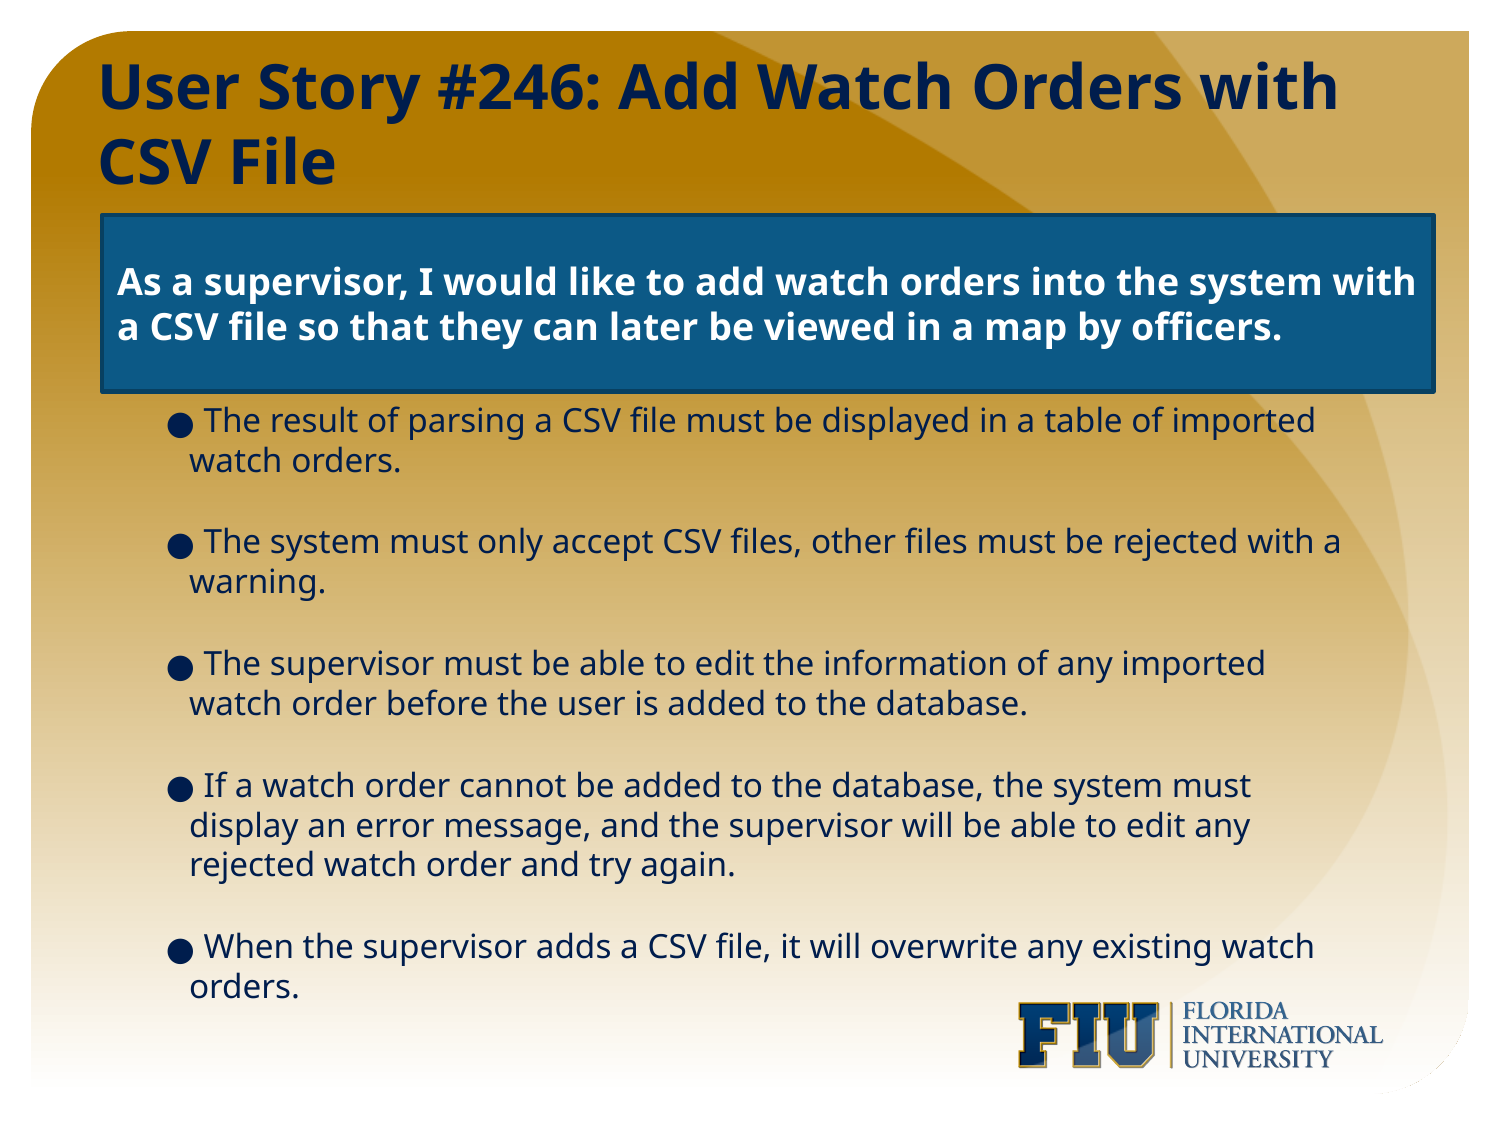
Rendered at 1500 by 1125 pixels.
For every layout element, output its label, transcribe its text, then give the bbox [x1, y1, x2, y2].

text_box As a supervisor, I would like to add watch orders into the system with a CSV file so that they can later be viewed in a map by officers. [102, 214, 1434, 392]
picture [24, 30, 1473, 1094]
list The result of parsing a CSV file must be displayed in a table of imported watch orders. The system must only accept CSV files, other files must be rejected with a warning. The supervisor must be able to edit the information of any imported watch order before the user is added to the database. If a watch order cannot be added to the database, the system must display an error message, and the supervisor will be able to edit any rejected watch order and try again. When the supervisor adds a CSV file, it will overwrite any existing watch orders. [127, 392, 1372, 1064]
title User Story #246: Add Watch Orders with CSV File [82, 62, 1455, 205]
